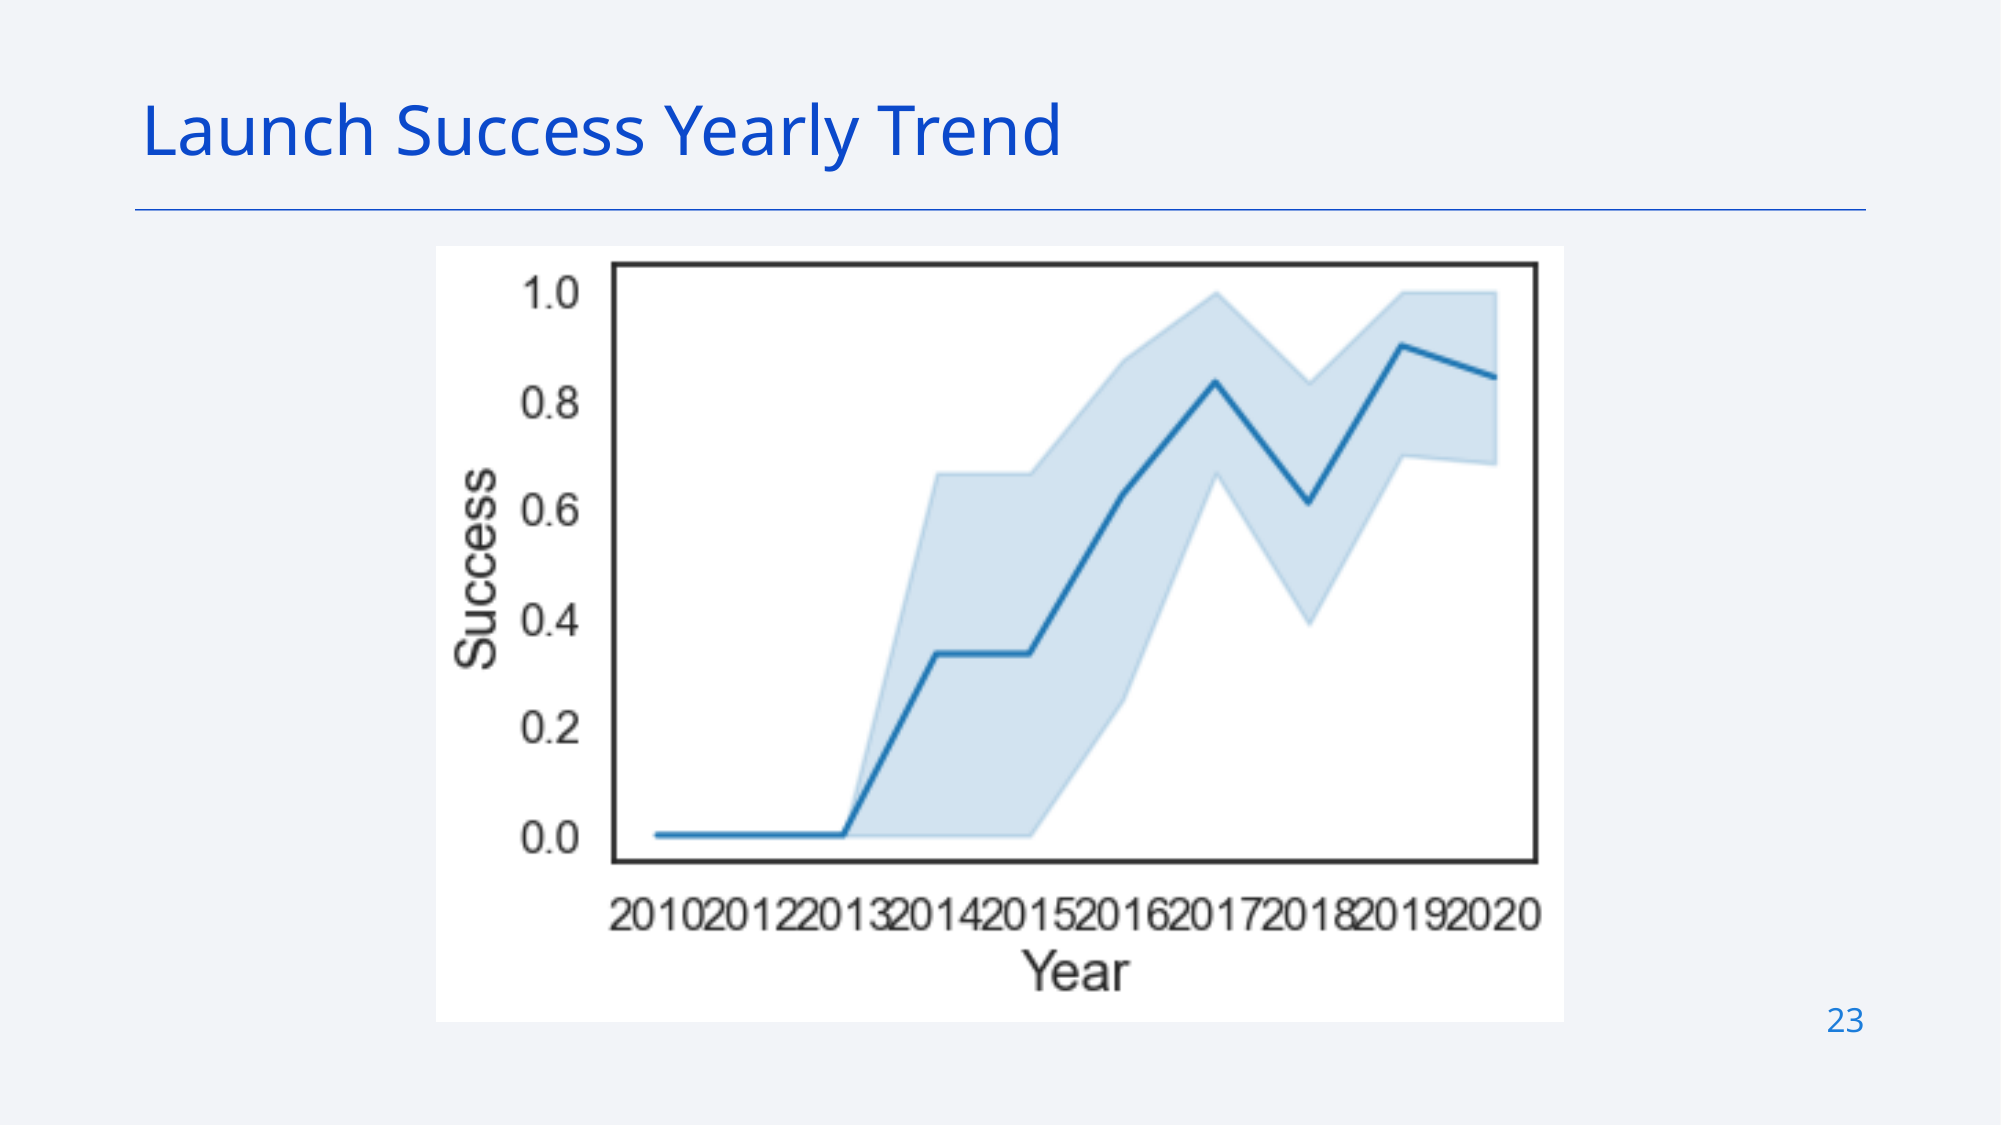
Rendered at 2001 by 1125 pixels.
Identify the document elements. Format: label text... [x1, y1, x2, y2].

text_box Launch Success Yearly Trend [126, 88, 1852, 179]
picture [0, 0, 2001, 1125]
slide_number 23 [1429, 988, 1880, 1055]
